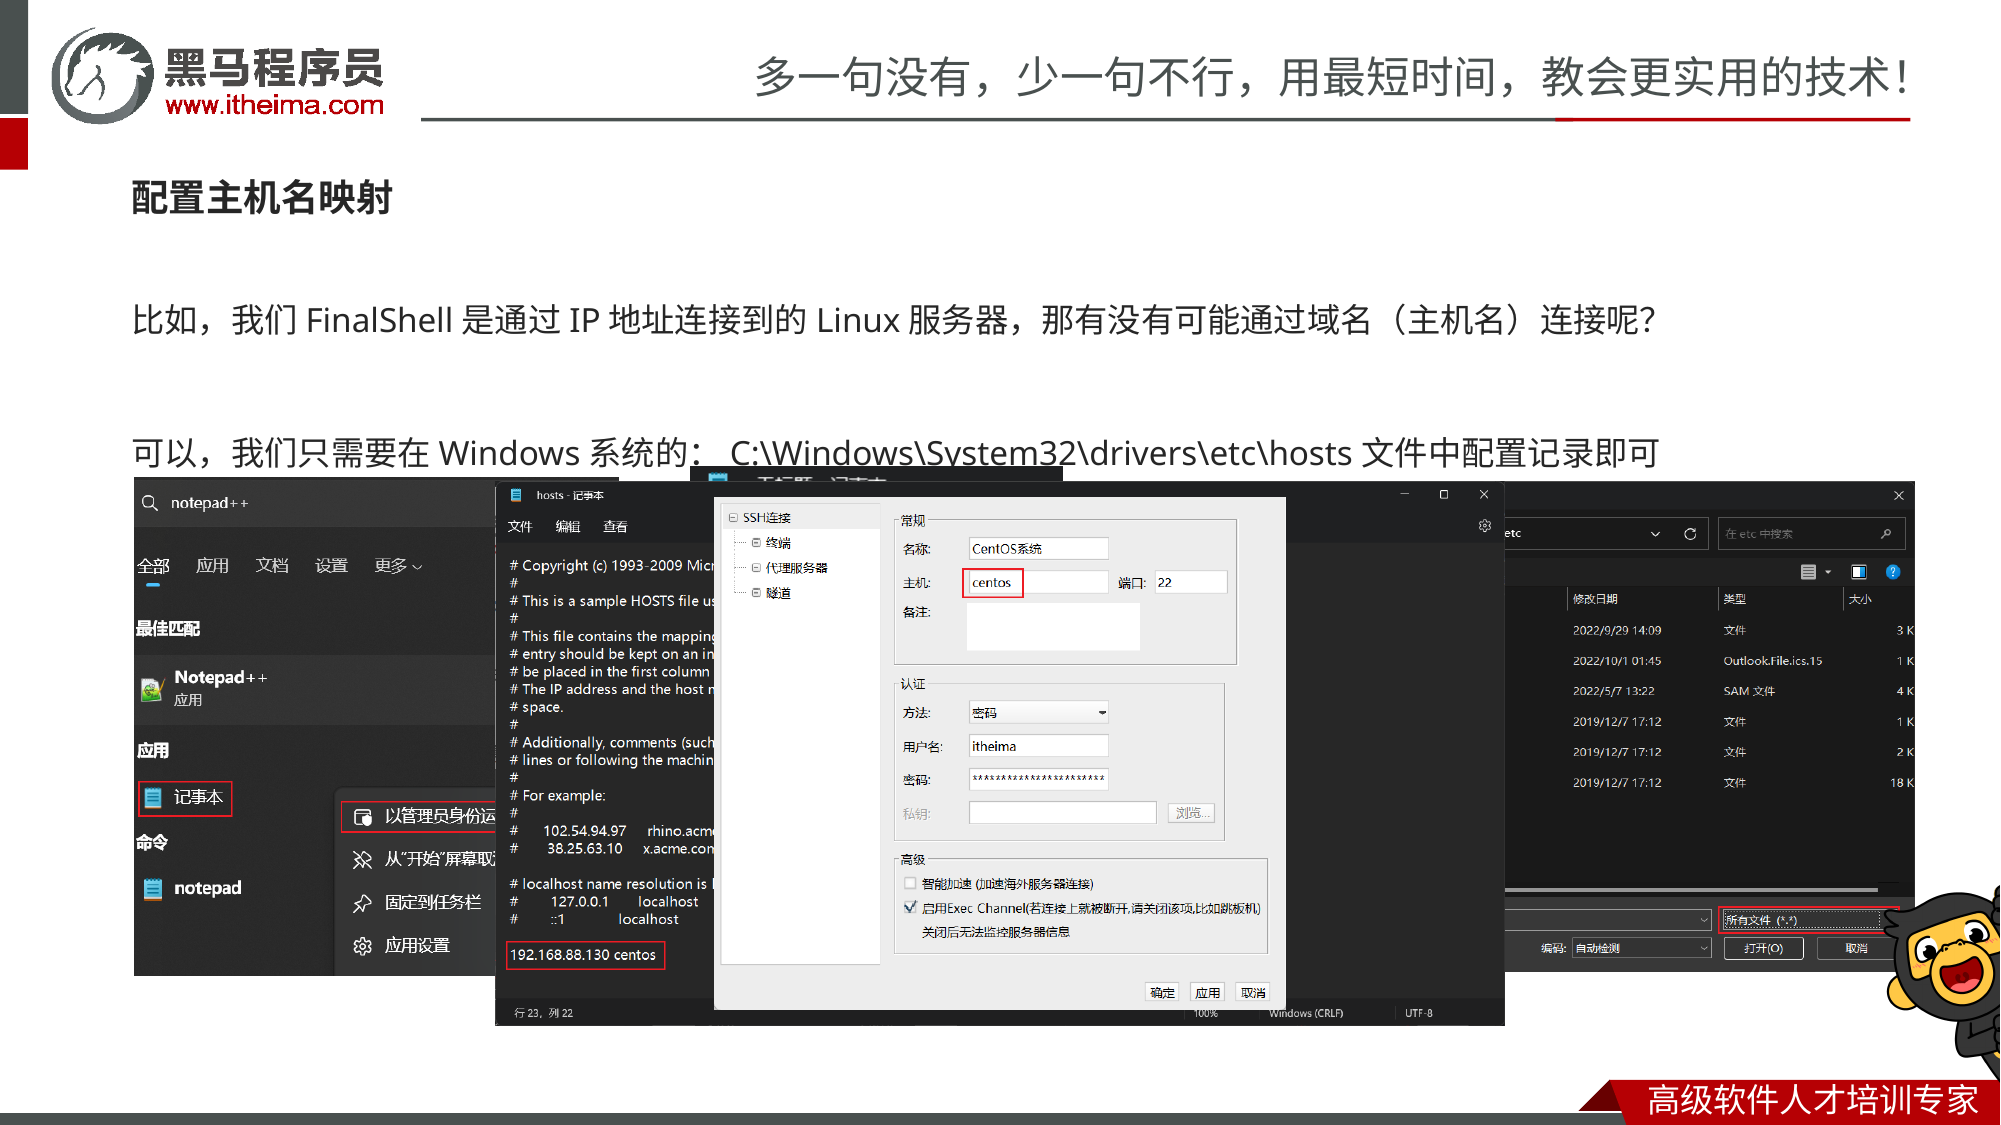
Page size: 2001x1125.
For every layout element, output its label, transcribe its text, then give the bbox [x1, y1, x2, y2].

picture [134, 466, 2000, 1111]
picture [50, 26, 384, 125]
list 配置主机名映射 [116, 154, 1872, 239]
list 比如，我们FinalShell是通过IP地址连接到的Linux服务器，那有没有可能通过域名（主机名）连接呢？ 可以，我们只需要在Windows系统的：C:\Windows\System32\drivers\etc\hosts文件中配置记录即可 [116, 271, 1872, 964]
